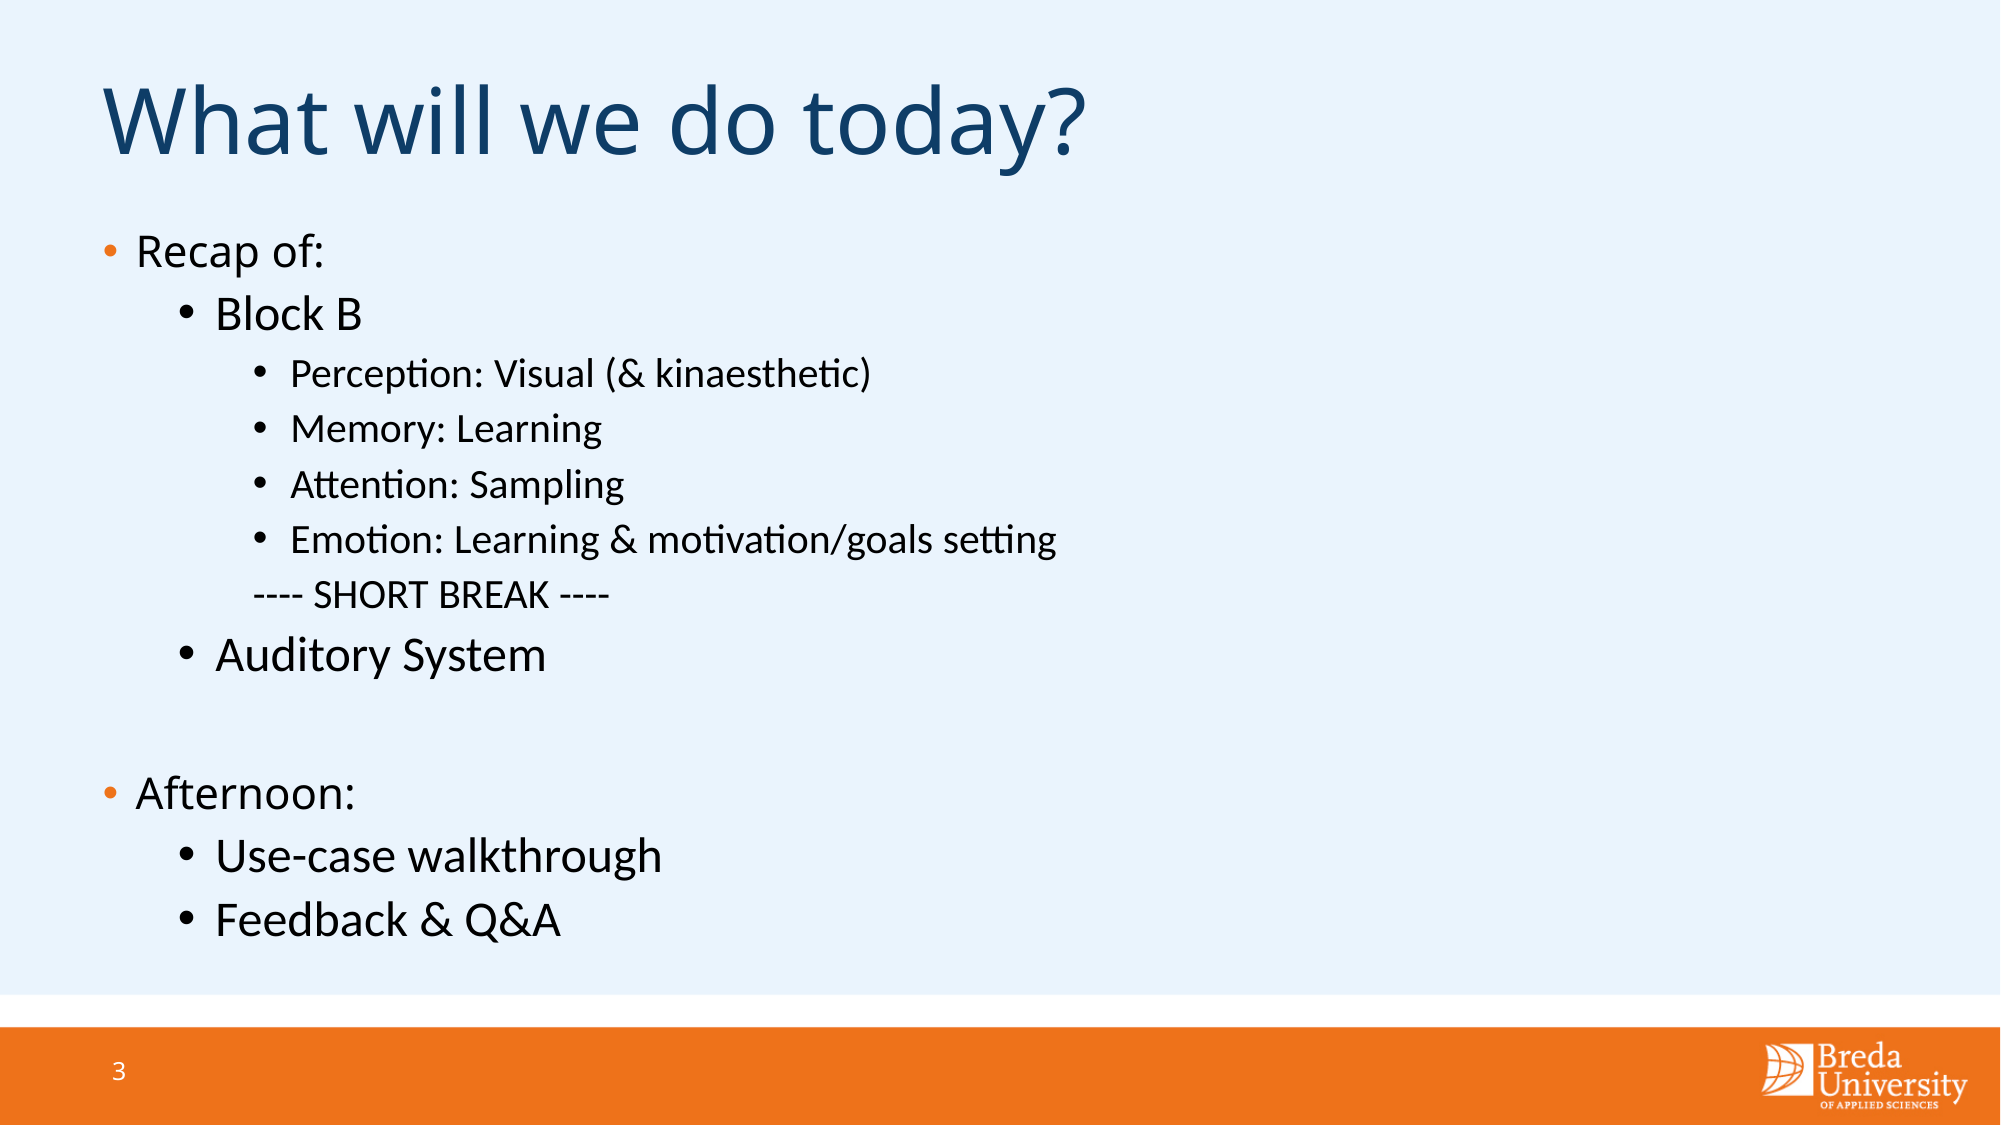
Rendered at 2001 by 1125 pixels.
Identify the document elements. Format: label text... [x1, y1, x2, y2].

picture [0, 0, 2001, 1125]
title What will we do today? [88, 67, 1917, 210]
slide_number 3 [97, 1042, 198, 1103]
list Recap of: Block B Perception: Visual (& kinaesthetic) Memory: Learning Attention: Sampling Emotion: Learning & motivation/goals setting ---- SHORT BREAK ---- Auditory System Afternoon: Use-case walkthrough Feedback & Q&A [88, 222, 1917, 923]
